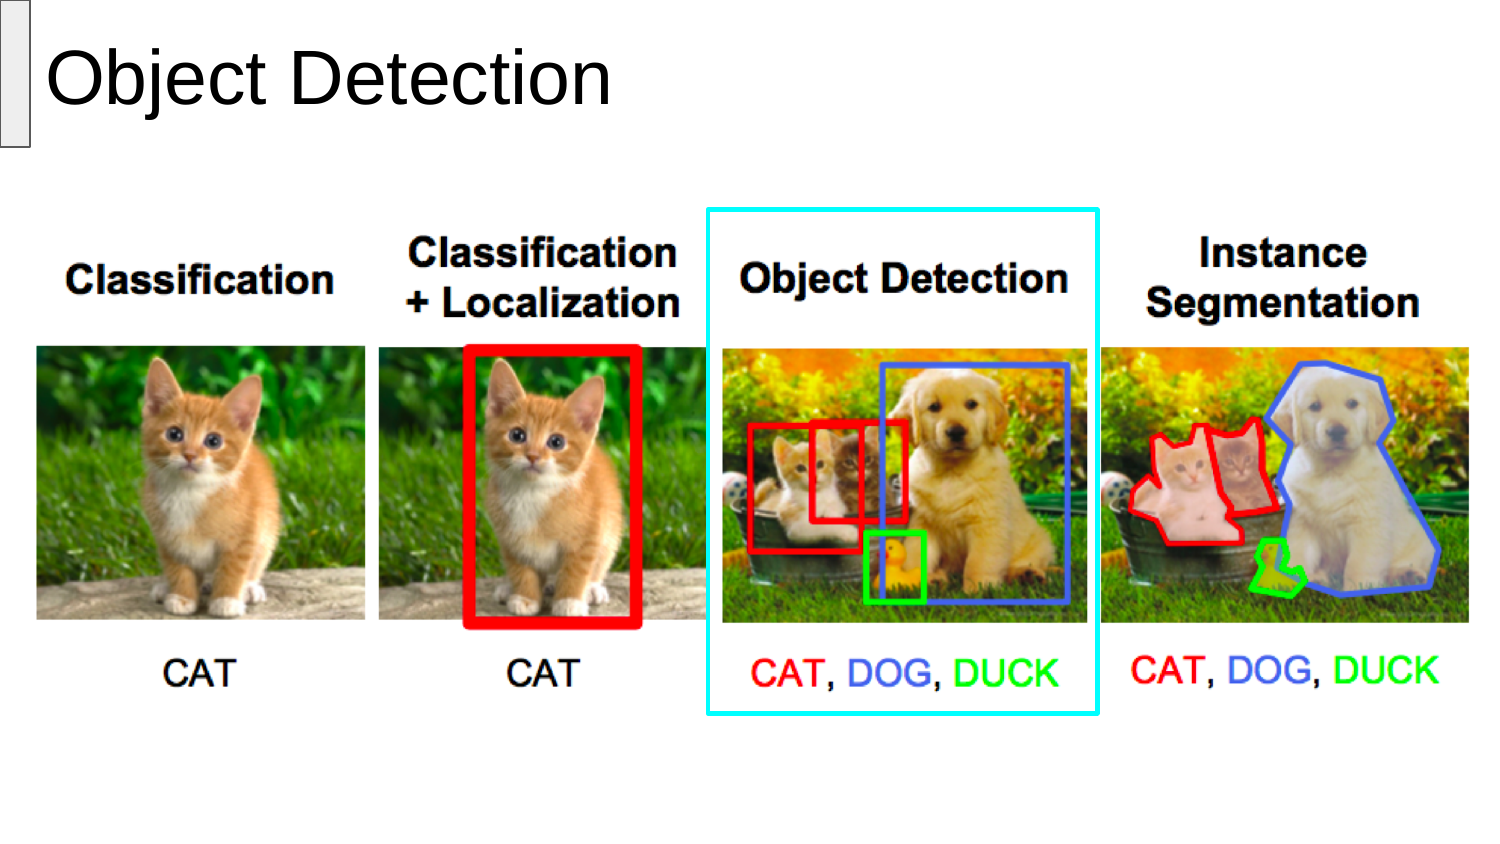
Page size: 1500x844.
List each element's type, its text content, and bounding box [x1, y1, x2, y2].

text_box Object Detection [30, 0, 1500, 147]
text_box [707, 700, 1098, 714]
text_box [0, 0, 30, 147]
text_box [707, 209, 1098, 228]
picture [24, 229, 1476, 694]
